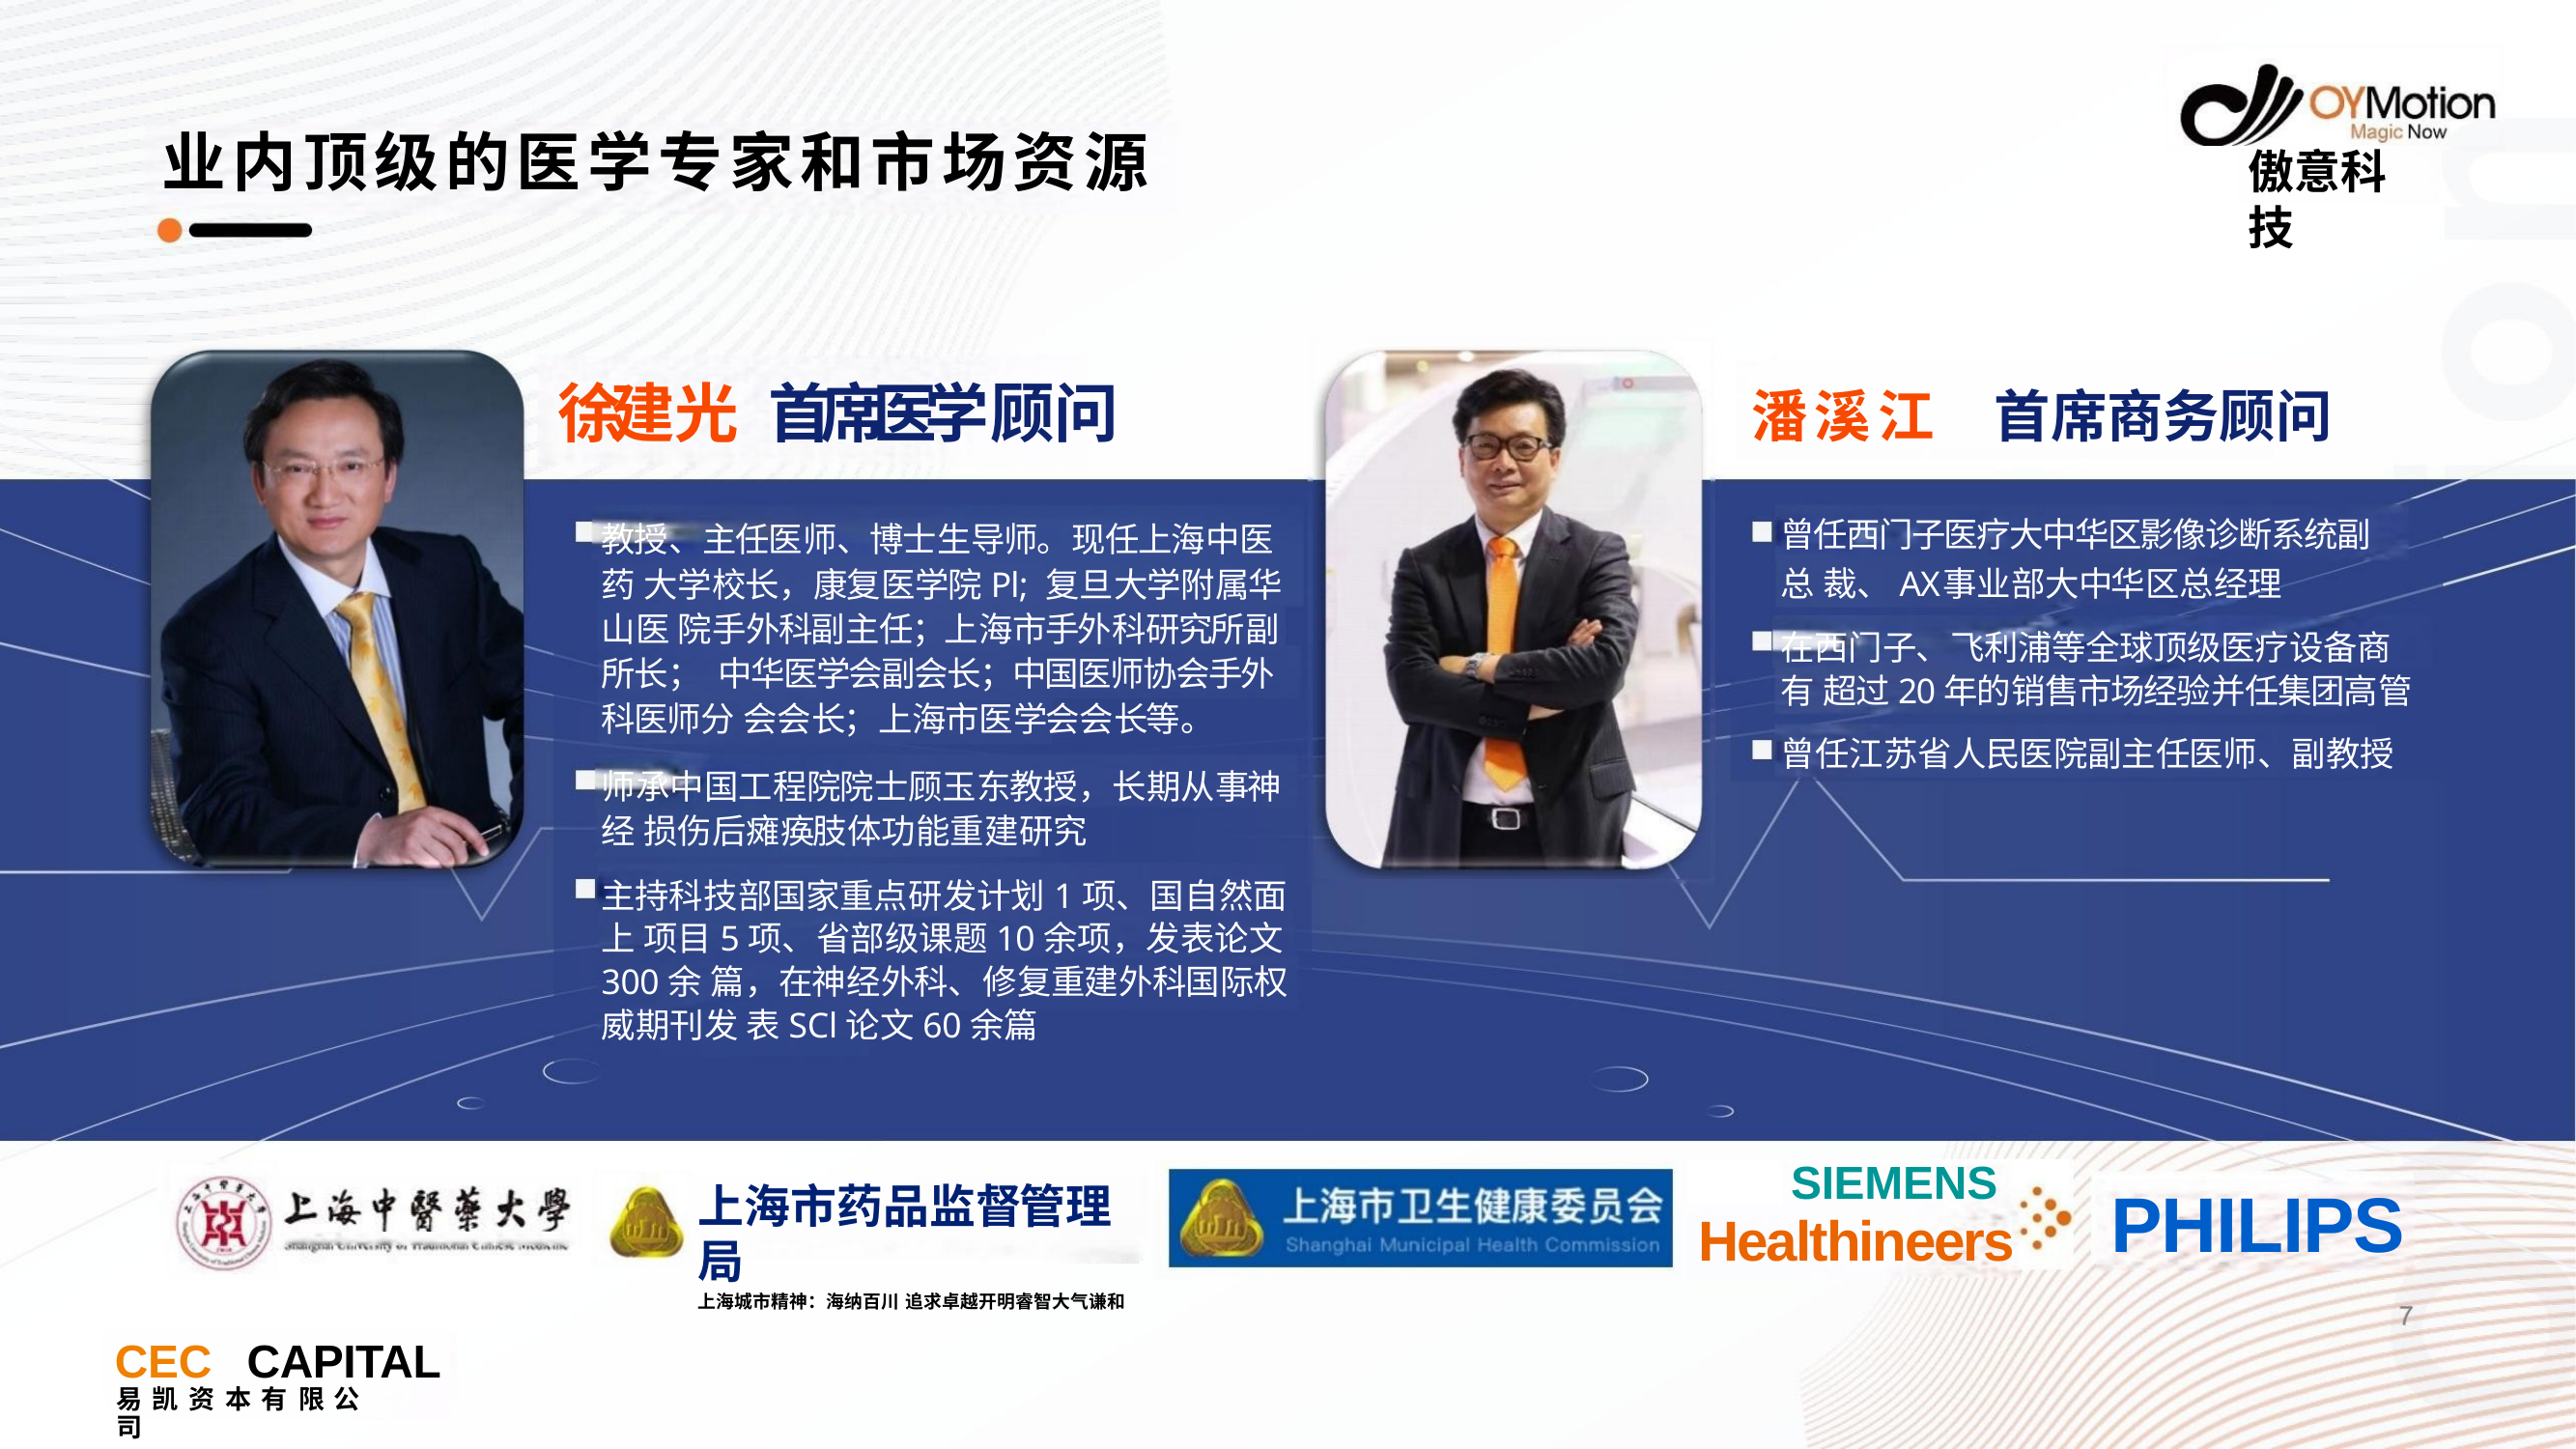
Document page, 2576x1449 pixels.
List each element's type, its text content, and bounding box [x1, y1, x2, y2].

text_box [597, 1173, 690, 1262]
text_box [2167, 50, 2500, 146]
text_box [282, 1185, 573, 1232]
text_box [1313, 341, 1711, 879]
text_box [1160, 1160, 1677, 1272]
text_box CEC CAPITAL 易 凯 资 本 有 限 公 司 [112, 1337, 453, 1442]
title 业内顶级的医学专家和市场资源 [159, 119, 1154, 364]
text_box 傲意科技 [2246, 140, 2432, 254]
text_box 上海市药品监督管理局 上海城市精神：海纳百川 追求卓越开明睿智大气谦和 [695, 1170, 1142, 1312]
text_box PHILIPS [2109, 1172, 2408, 1267]
text_box [169, 1163, 274, 1274]
text_box 徐建光 首席医学顾问 教授、主任医师、博士生导师。现任上海中医药 大学校长，康复医学院Pl; 复旦大学附属华山医 院手外科副主任；上海市手外科研究所副所长； 中华医学会副会长；中国医师协会手外科医师分 会会长；上海市医学会会长等。 师承中国工程院院士顾玉东教授，长期从事神经 损伤后瘫痪肢体功能重建研究 主持科技部国家重点研发计划1项、国自然面上 项目5项、省部级课题10余项，发表论文300余 篇，在神经外科、修复重建外科国际权威期刊发 表SCl论文60余篇 [555, 370, 1296, 1045]
text_box [0, 0, 2576, 1449]
text_box 潘溪江 首席商务顾问 曾任西门子医疗大中华区影像诊断系统副总 裁、AX 事业部大中华区总经理 在西门子、飞利浦等全球顶级医疗设备商有 超过20年的销售市场经验并任集团高管 曾任江苏省人民医院副主任医师、副教授 [1749, 379, 2426, 775]
text_box SIEMENS Healthineers [1696, 1153, 2017, 1272]
